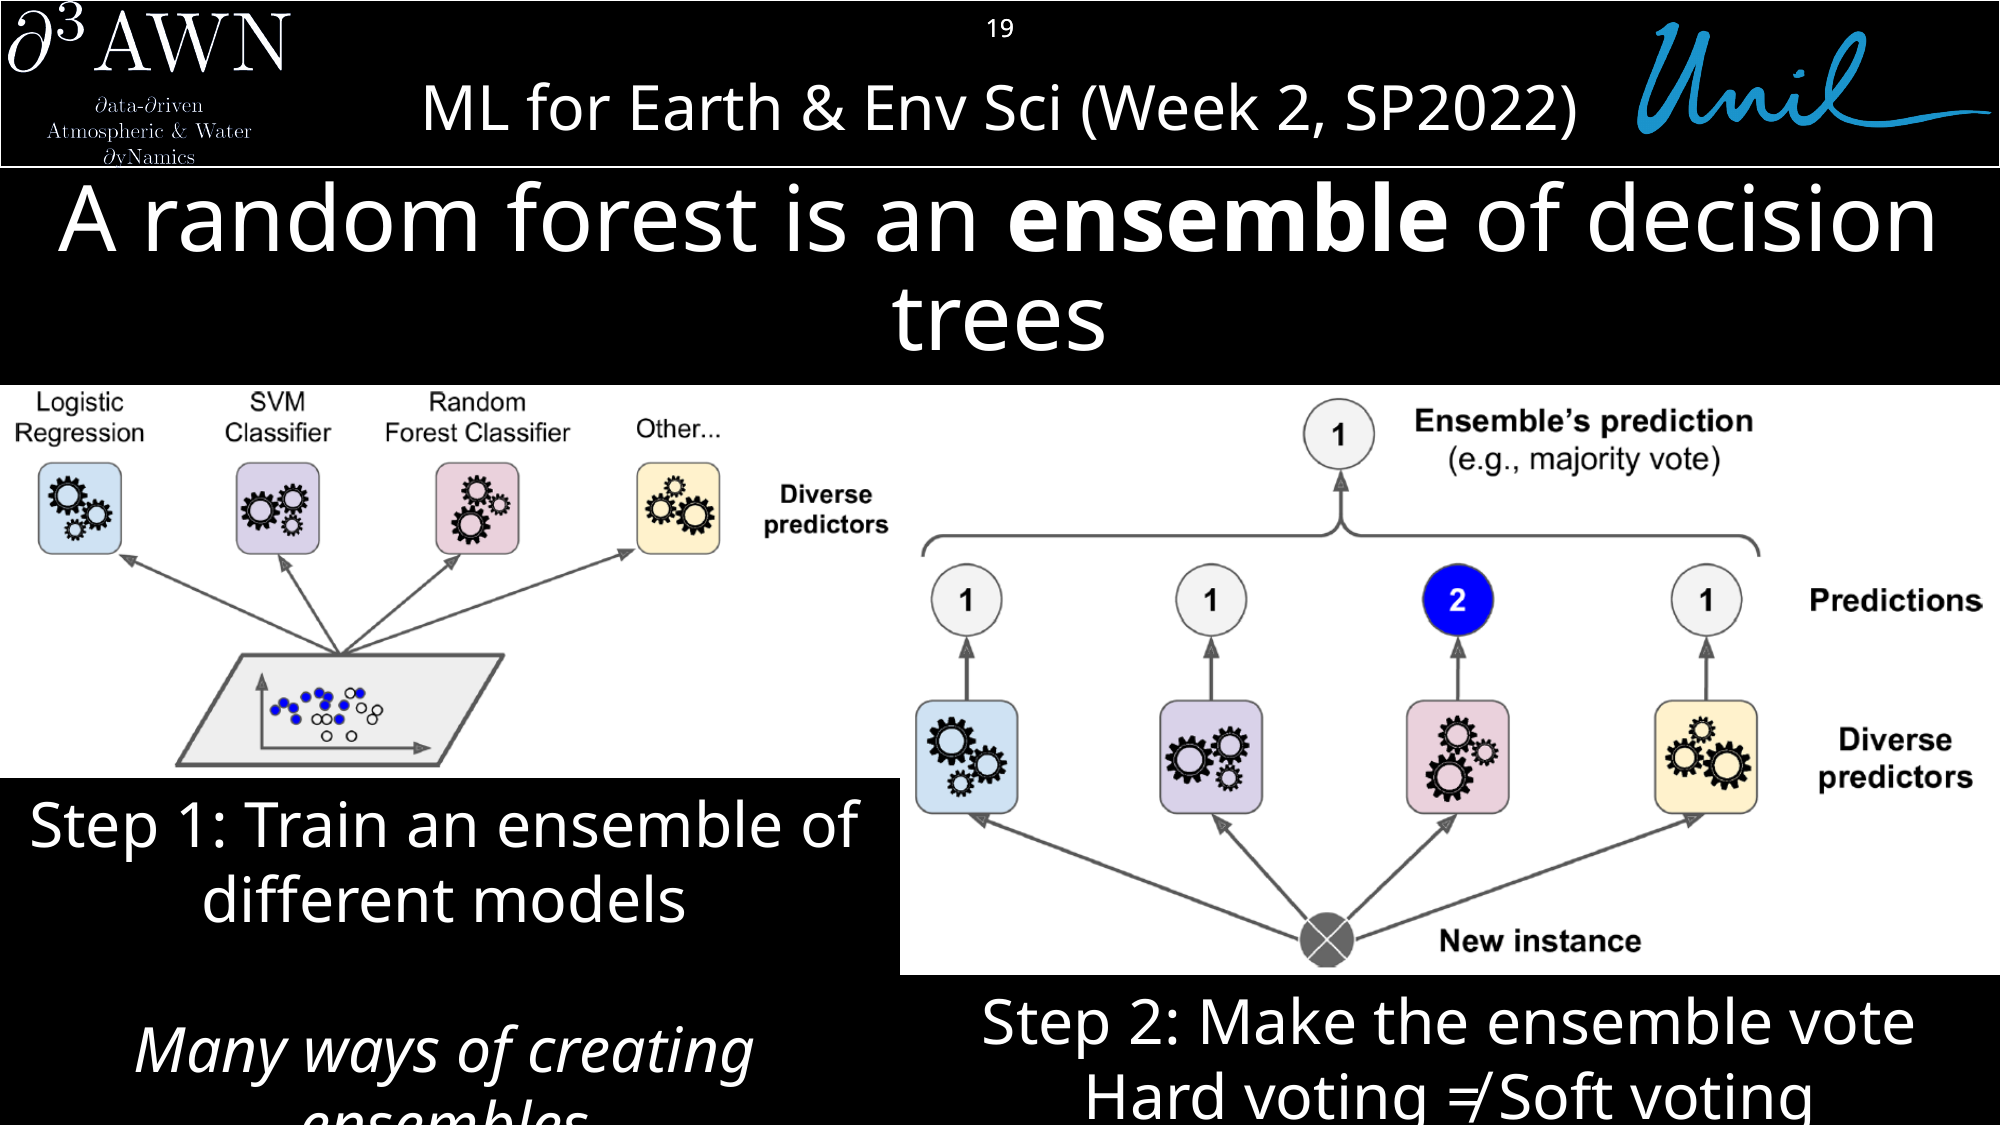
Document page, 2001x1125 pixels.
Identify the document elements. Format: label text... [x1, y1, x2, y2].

text_box Step 2: Make the ensemble vote Hard voting ≠ Soft voting [900, 975, 2000, 1125]
title A random forest is an ensemble of decision trees [0, 171, 2000, 371]
picture [1609, 22, 2000, 145]
picture [0, 385, 2000, 975]
text_box Step 1: Train an ensemble of different models Many ways of creating ensembles [0, 778, 890, 1125]
picture [0, 0, 298, 168]
slide_number 19 [774, 0, 1225, 60]
